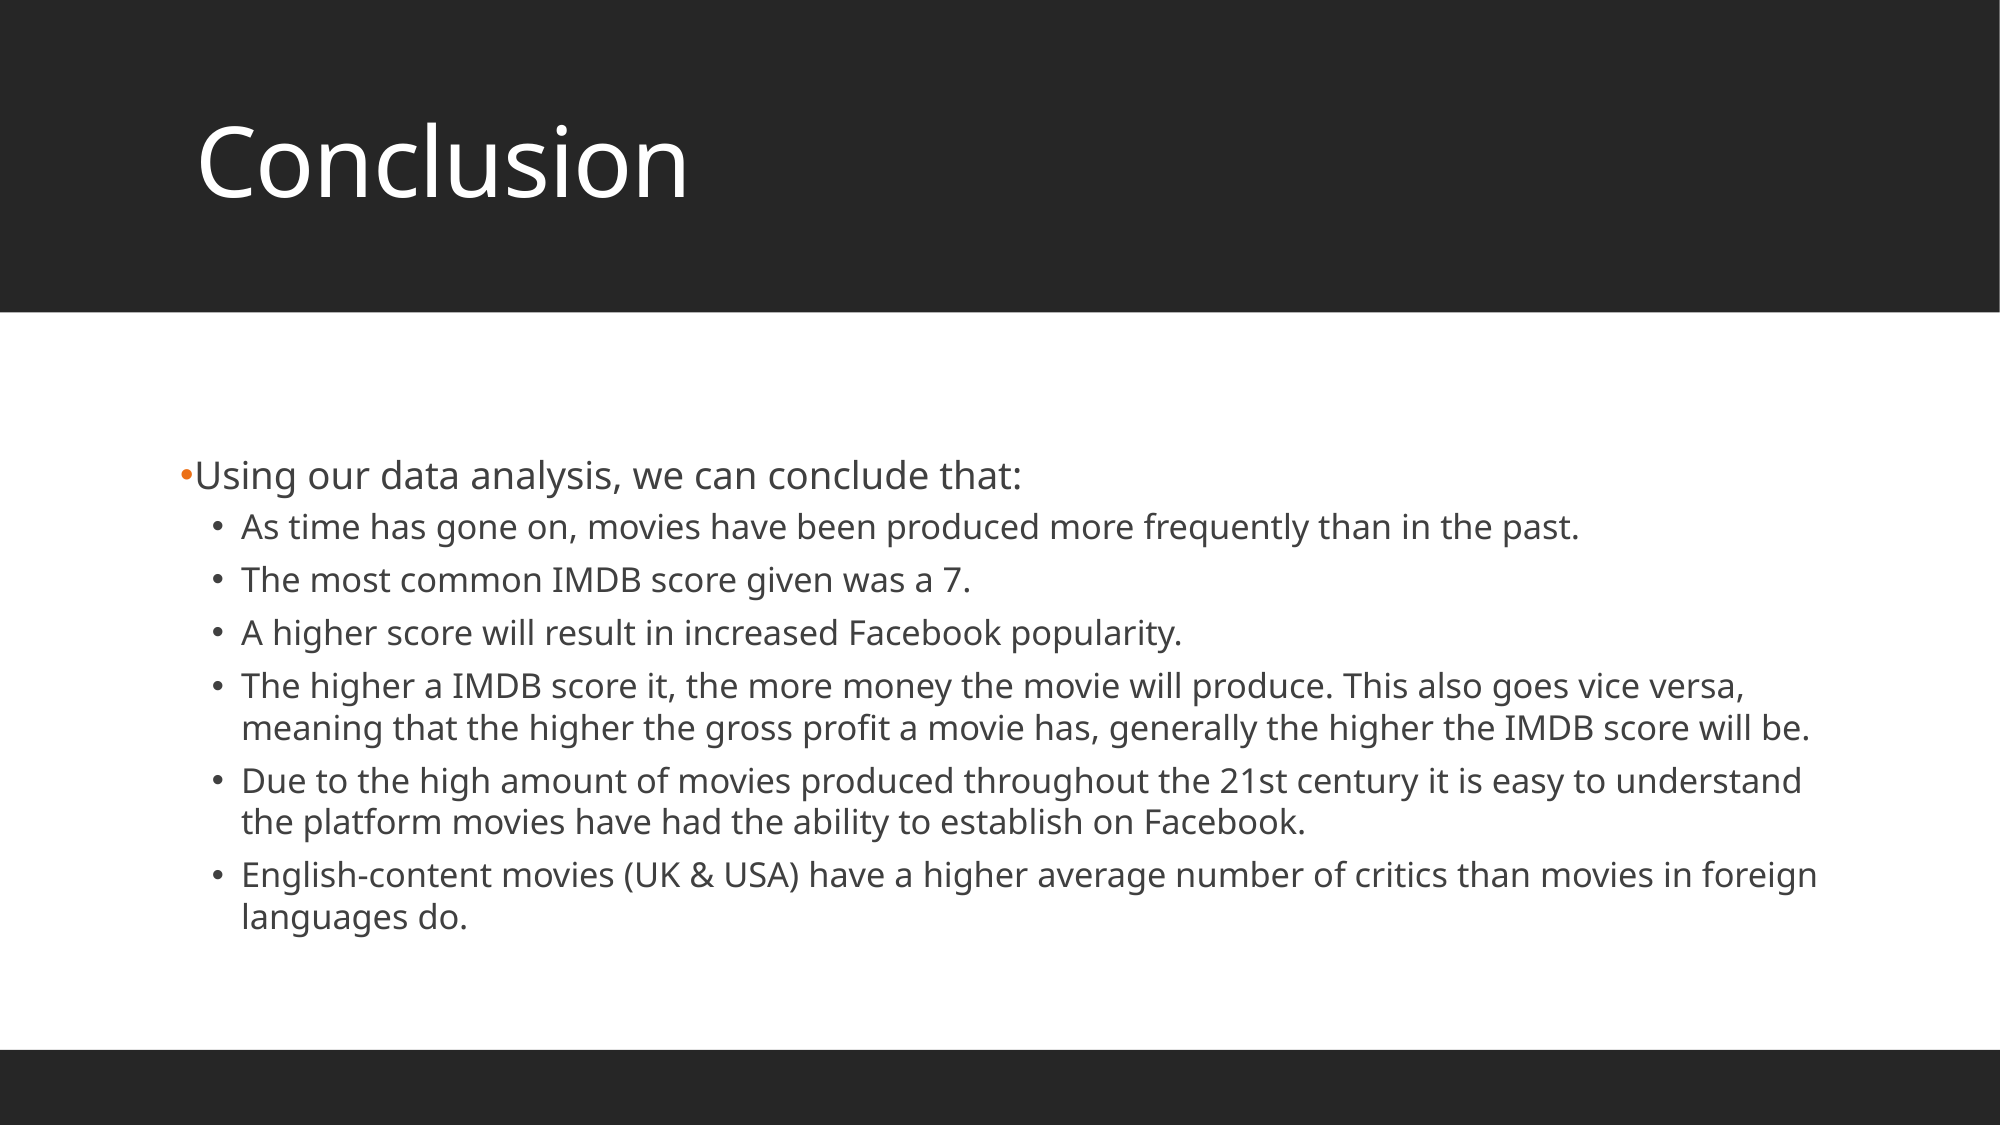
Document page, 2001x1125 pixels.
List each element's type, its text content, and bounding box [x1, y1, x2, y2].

text_box [0, 314, 2000, 1049]
title Conclusion [180, 47, 1830, 285]
list Using our data analysis, we can conclude that: As time has gone on, movies have been produced more frequently than in the past. The most common IMDB score given was a 7. A higher score will result in increased Facebook popularity. The higher a IMDB score it, the more money the movie will produce. This also goes vice versa, meaning that the higher the gross profit a movie has, generally the higher the IMDB score will be. Due to the high amount of movies produced throughout the 21st century it is easy to understand the platform movies have had the ability to establish on Facebook. English-content movies (UK & USA) have a higher average number of critics than movies in foreign languages do. [179, 438, 1830, 963]
text_box [0, 0, 2000, 314]
text_box [0, 1049, 2000, 1125]
